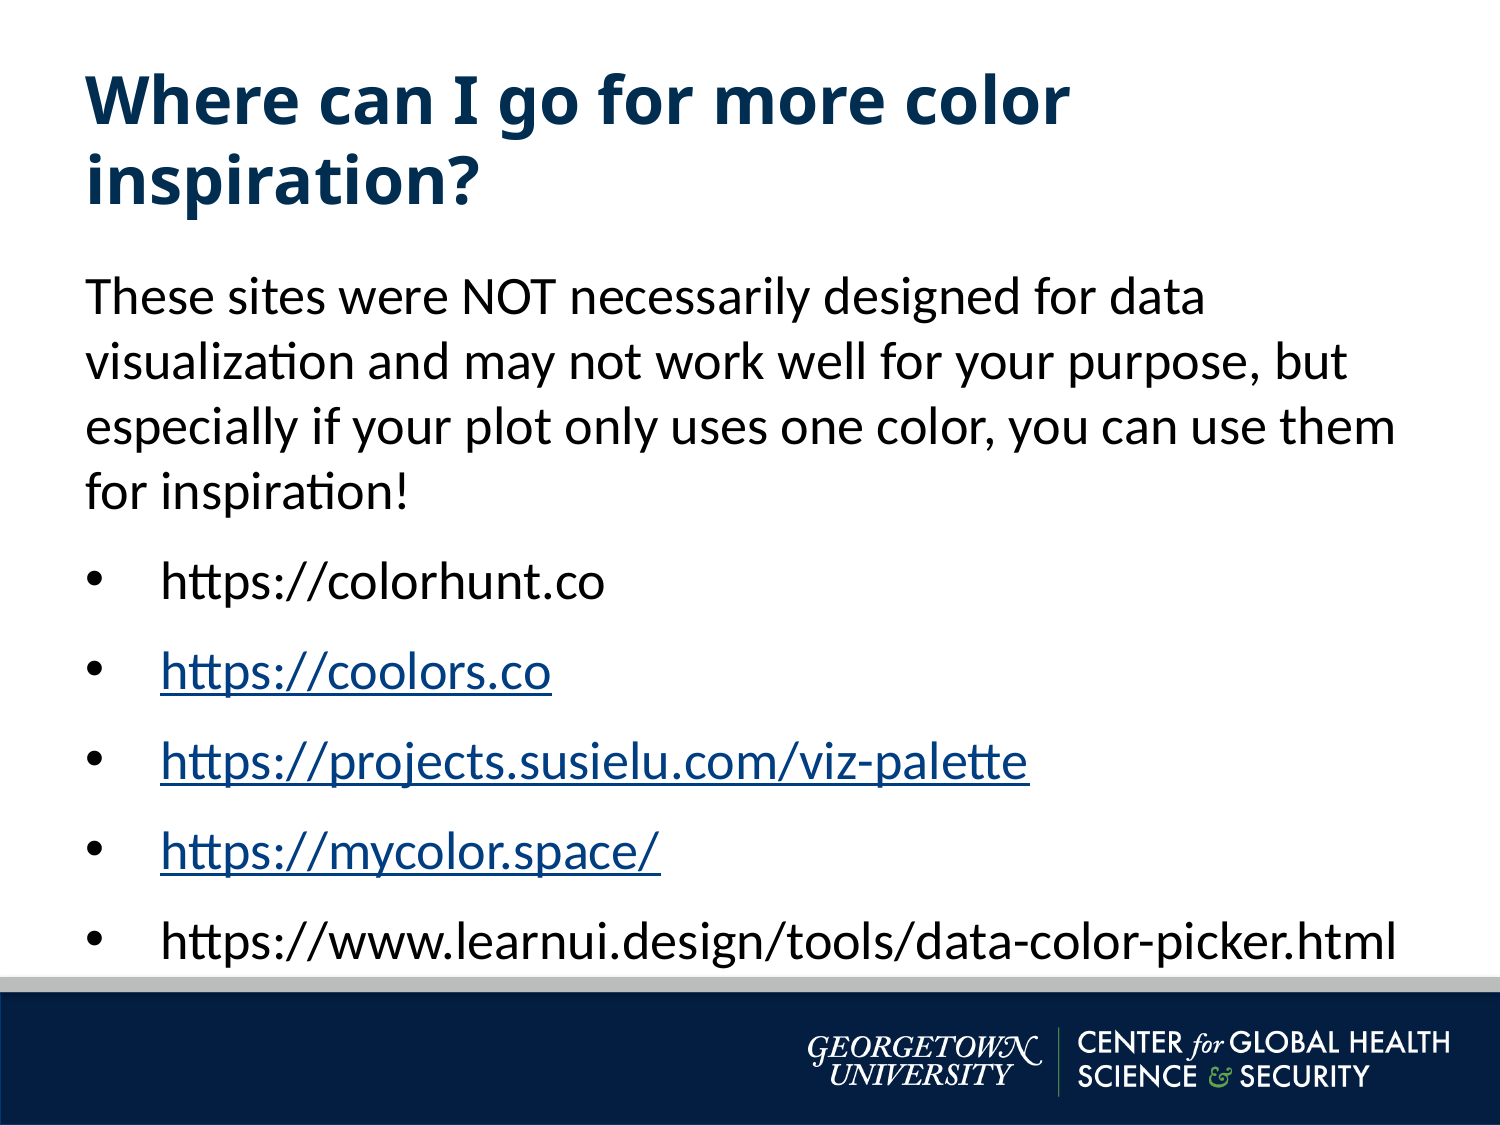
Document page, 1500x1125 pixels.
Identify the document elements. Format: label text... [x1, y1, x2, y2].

picture [808, 1027, 1449, 1097]
text_box Where can I go for more color inspiration? [70, 50, 1345, 238]
text_box These sites were NOT necessarily designed for data visualization and may not work well for your purpose, but especially if your plot only uses one color, you can use them for inspiration! https://colorhunt.co https://coolors.co https://projects.susielu.com/viz-palette https://mycolor.space/ https://www.learnui.design/tools/data-color-picker.html [70, 252, 1430, 1068]
